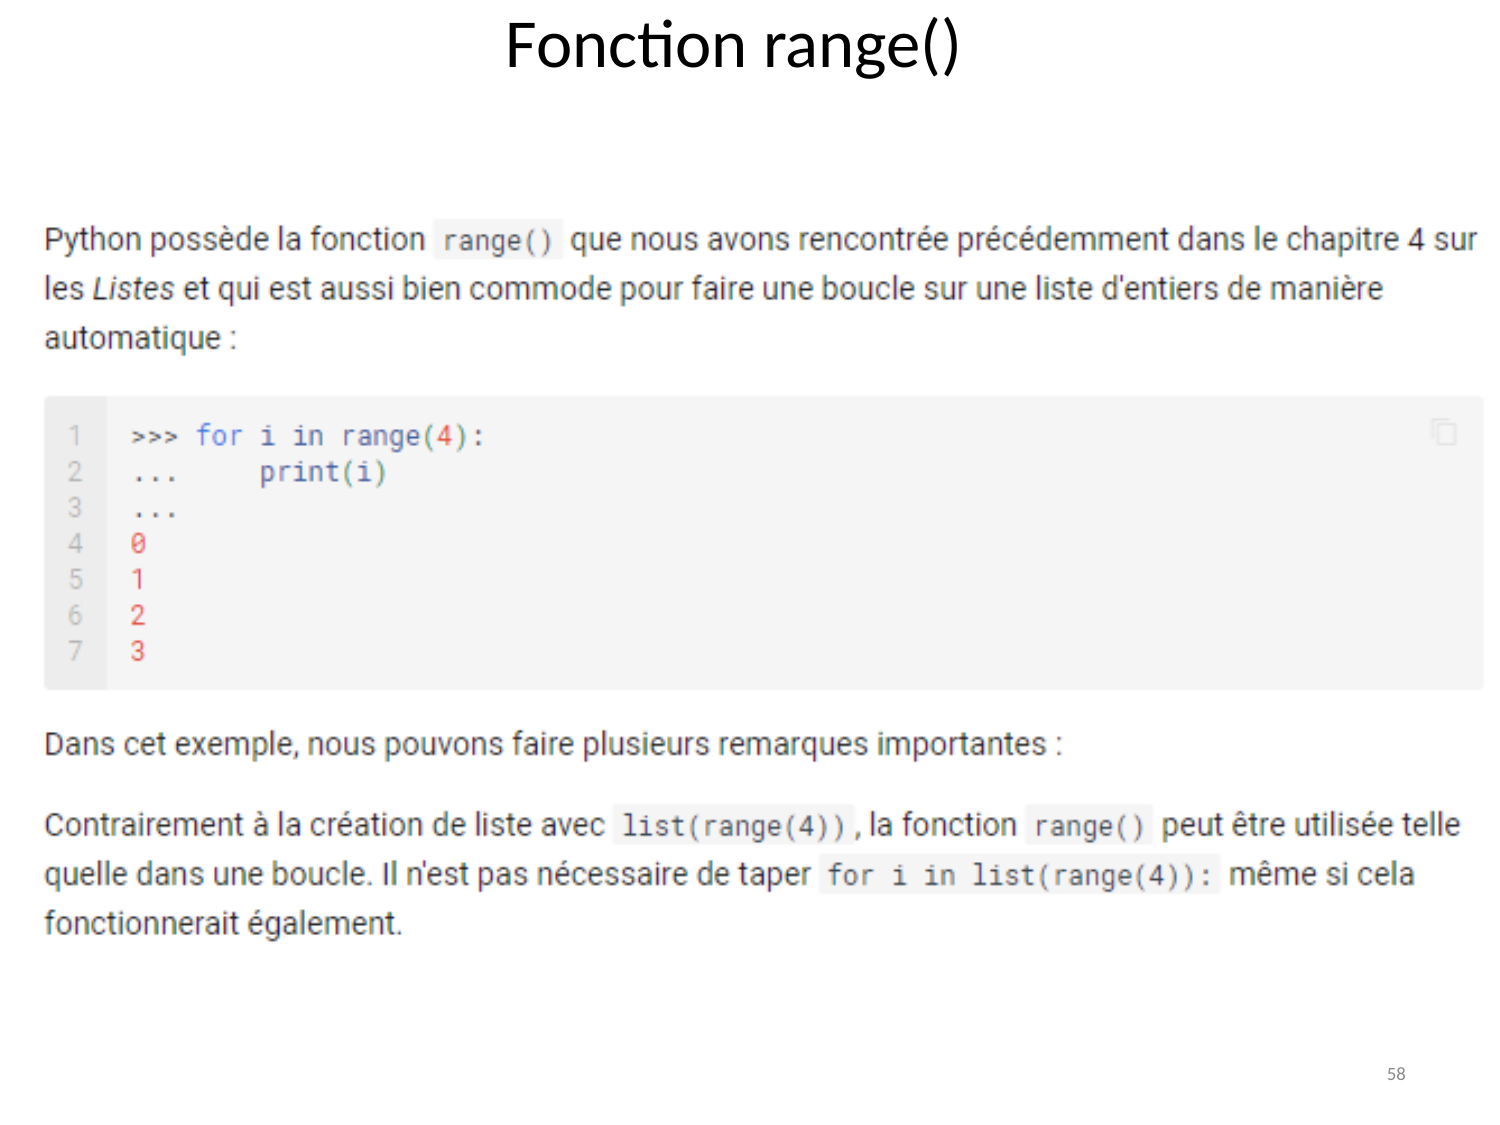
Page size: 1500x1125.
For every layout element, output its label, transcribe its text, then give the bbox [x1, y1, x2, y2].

text_box 58 [1083, 1042, 1421, 1103]
title Fonction range() [86, 0, 1381, 98]
picture [0, 188, 1500, 954]
